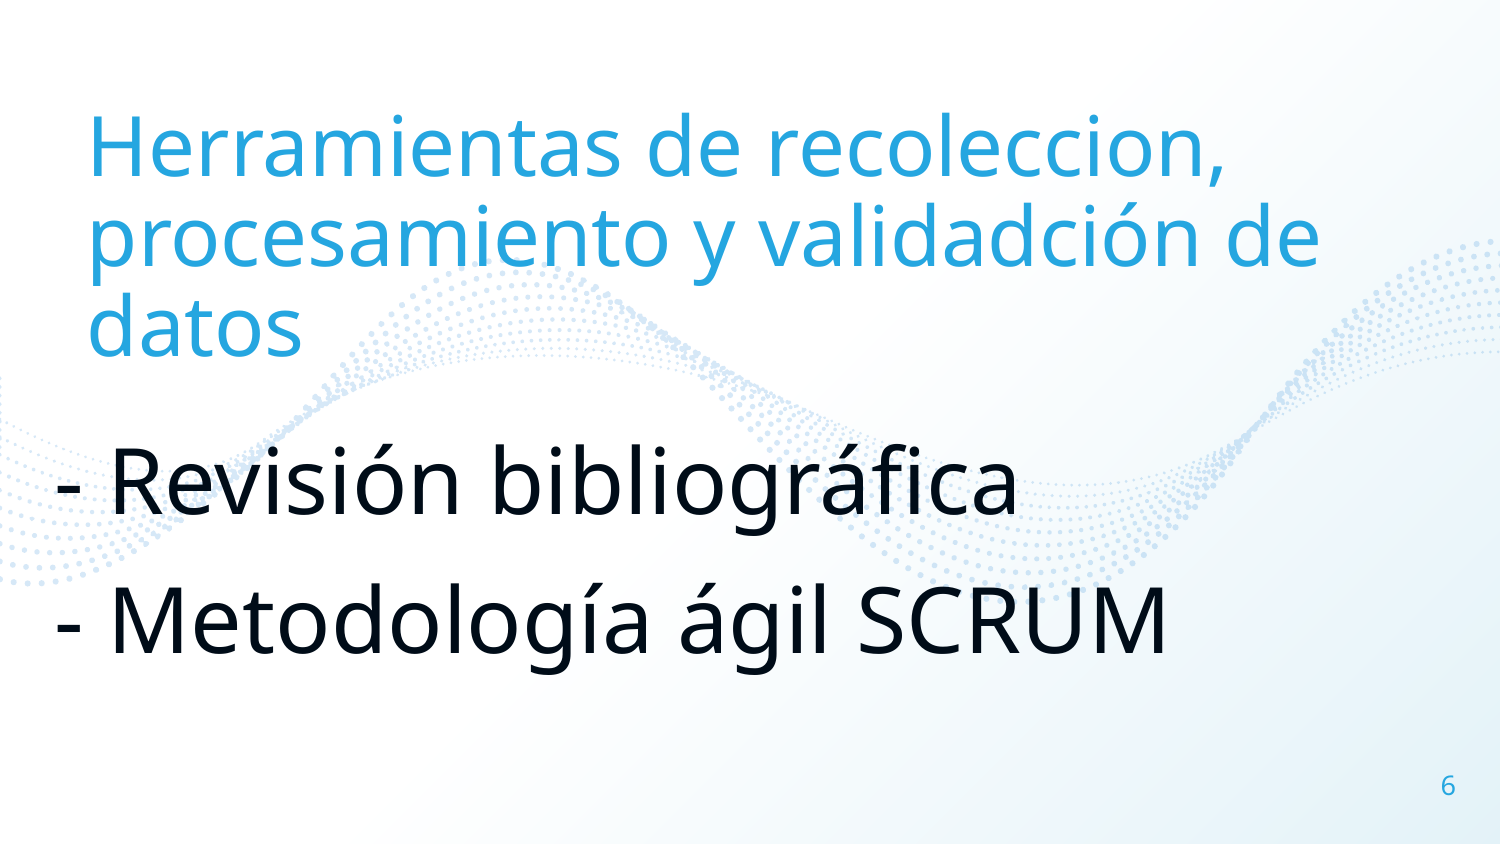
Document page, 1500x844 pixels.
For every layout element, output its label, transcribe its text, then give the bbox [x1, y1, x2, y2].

title Herramientas de recoleccion, procesamiento y validadción de datos [86, 215, 1433, 375]
slide_number 6 [1366, 754, 1457, 819]
subtitle - Revisión bibliográfica - Metodología ágil SCRUM [42, 406, 1367, 787]
